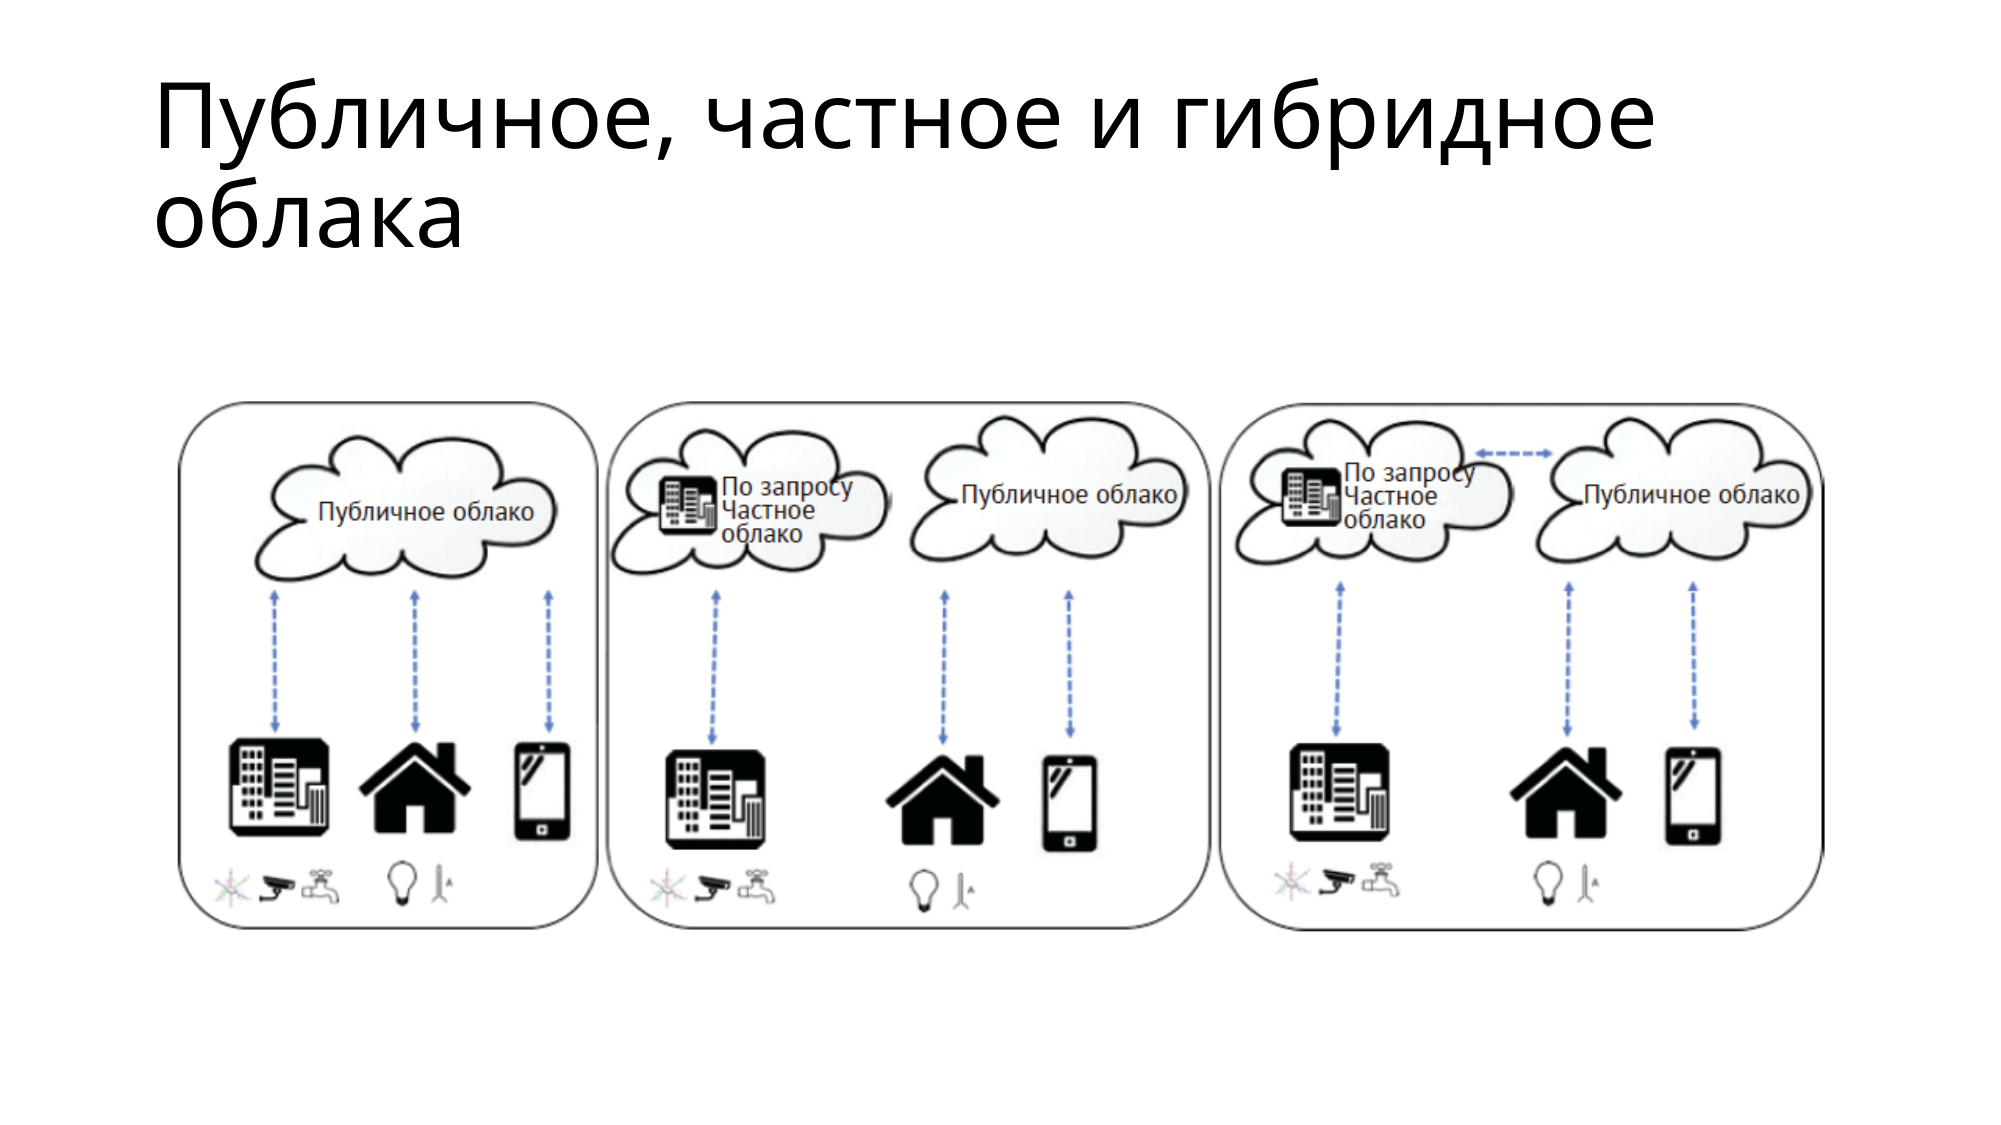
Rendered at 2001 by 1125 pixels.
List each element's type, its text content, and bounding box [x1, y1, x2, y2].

picture [161, 386, 1839, 944]
title Публичное, частное и гибридное облака [137, 59, 1863, 278]
